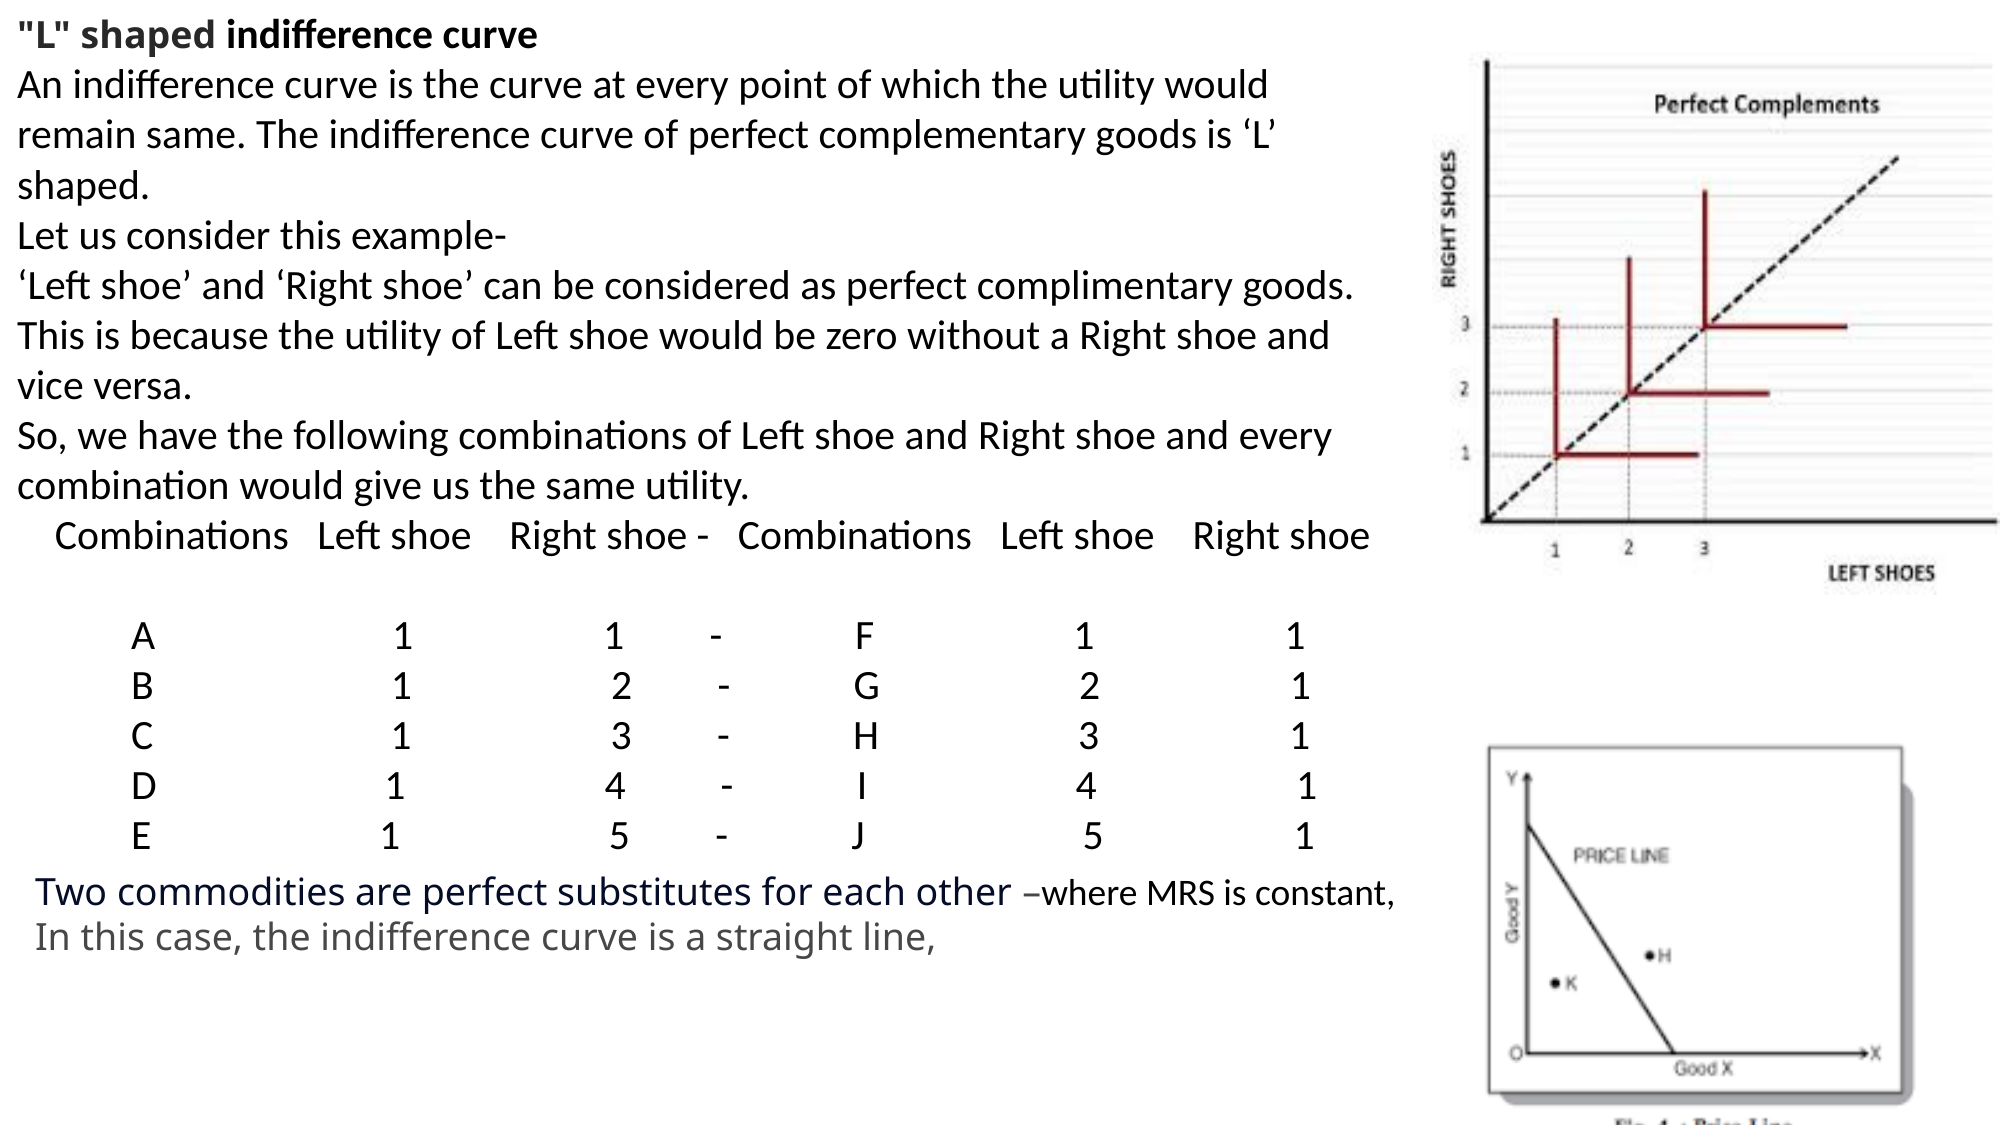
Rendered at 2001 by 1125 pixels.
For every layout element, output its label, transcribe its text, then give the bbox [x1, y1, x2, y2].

text_box Two commodities are perfect substitutes for each other –where MRS is constant, In this case, the indifference curve is a straight line, [20, 860, 1432, 966]
picture [1432, 726, 2000, 1125]
text_box "L" shaped indifference curve An indifference curve is the curve at every point of which the utility would remain same. The indifference curve of perfect complementary goods is ‘L’ shaped. Let us consider this example- ‘Left shoe’ and ‘Right shoe’ can be considered as perfect complimentary goods. This is because the utility of Left shoe would be zero without a Right shoe and vice versa. So, we have the following combinations of Left shoe and Right shoe and every combination would give us the same utility. Combinations Left shoe Right shoe - Combinations Left shoe Right shoe A 1 1 - F 1 1 B 1 2 - G 2 1 C 1 3 - H 3 1 D 1 4 - I 4 1 E 1 5 - J 5 1 [2, 0, 1389, 916]
picture [1432, 51, 2000, 595]
